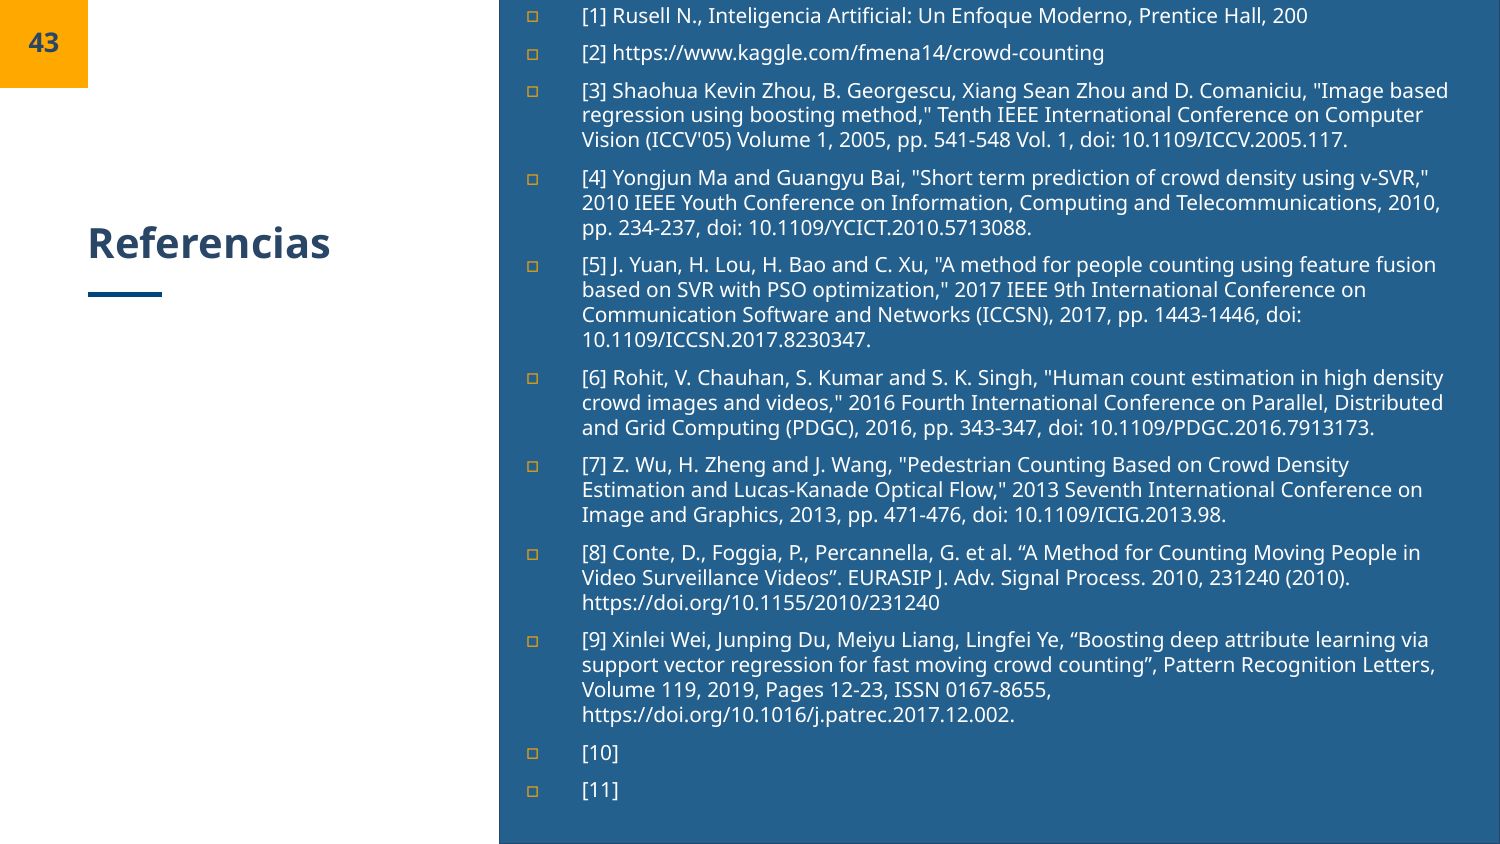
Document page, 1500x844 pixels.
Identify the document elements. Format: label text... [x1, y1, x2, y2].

list [1] Rusell N., Inteligencia Artificial: Un Enfoque Moderno, Prentice Hall, 200 [2] https://www.kaggle.com/fmena14/crowd-counting [3] Shaohua Kevin Zhou, B. Georgescu, Xiang Sean Zhou and D. Comaniciu, "Image based regression using boosting method," Tenth IEEE International Conference on Computer Vision (ICCV'05) Volume 1, 2005, pp. 541-548 Vol. 1, doi: 10.1109/ICCV.2005.117. [4] Yongjun Ma and Guangyu Bai, "Short term prediction of crowd density using v-SVR," 2010 IEEE Youth Conference on Information, Computing and Telecommunications, 2010, pp. 234-237, doi: 10.1109/YCICT.2010.5713088. [5] J. Yuan, H. Lou, H. Bao and C. Xu, "A method for people counting using feature fusion based on SVR with PSO optimization," 2017 IEEE 9th International Conference on Communication Software and Networks (ICCSN), 2017, pp. 1443-1446, doi: 10.1109/ICCSN.2017.8230347. [6] Rohit, V. Chauhan, S. Kumar and S. K. Singh, "Human count estimation in high density crowd images and videos," 2016 Fourth International Conference on Parallel, Distributed and Grid Computing (PDGC), 2016, pp. 343-347, doi: 10.1109/PDGC.2016.7913173. [7] Z. Wu, H. Zheng and J. Wang, "Pedestrian Counting Based on Crowd Density Estimation and Lucas-Kanade Optical Flow," 2013 Seventh International Conference on Image and Graphics, 2013, pp. 471-476, doi: 10.1109/ICIG.2013.98. [8] Conte, D., Foggia, P., Percannella, G. et al. “A Method for Counting Moving People in Video Surveillance Videos”. EURASIP J. Adv. Signal Process. 2010, 231240 (2010). https://doi.org/10.1155/2010/231240 [9] Xinlei Wei, Junping Du, Meiyu Liang, Lingfei Ye, “Boosting deep attribute learning via support vector regression for fast moving crowd counting”, Pattern Recognition Letters, Volume 119, 2019, Pages 12-23, ISSN 0167-8655, https://doi.org/10.1016/j.patrec.2017.12.002. [10] [11] [491, 0, 1472, 778]
slide_number 43 [0, 0, 89, 88]
title Referencias [72, 171, 425, 283]
